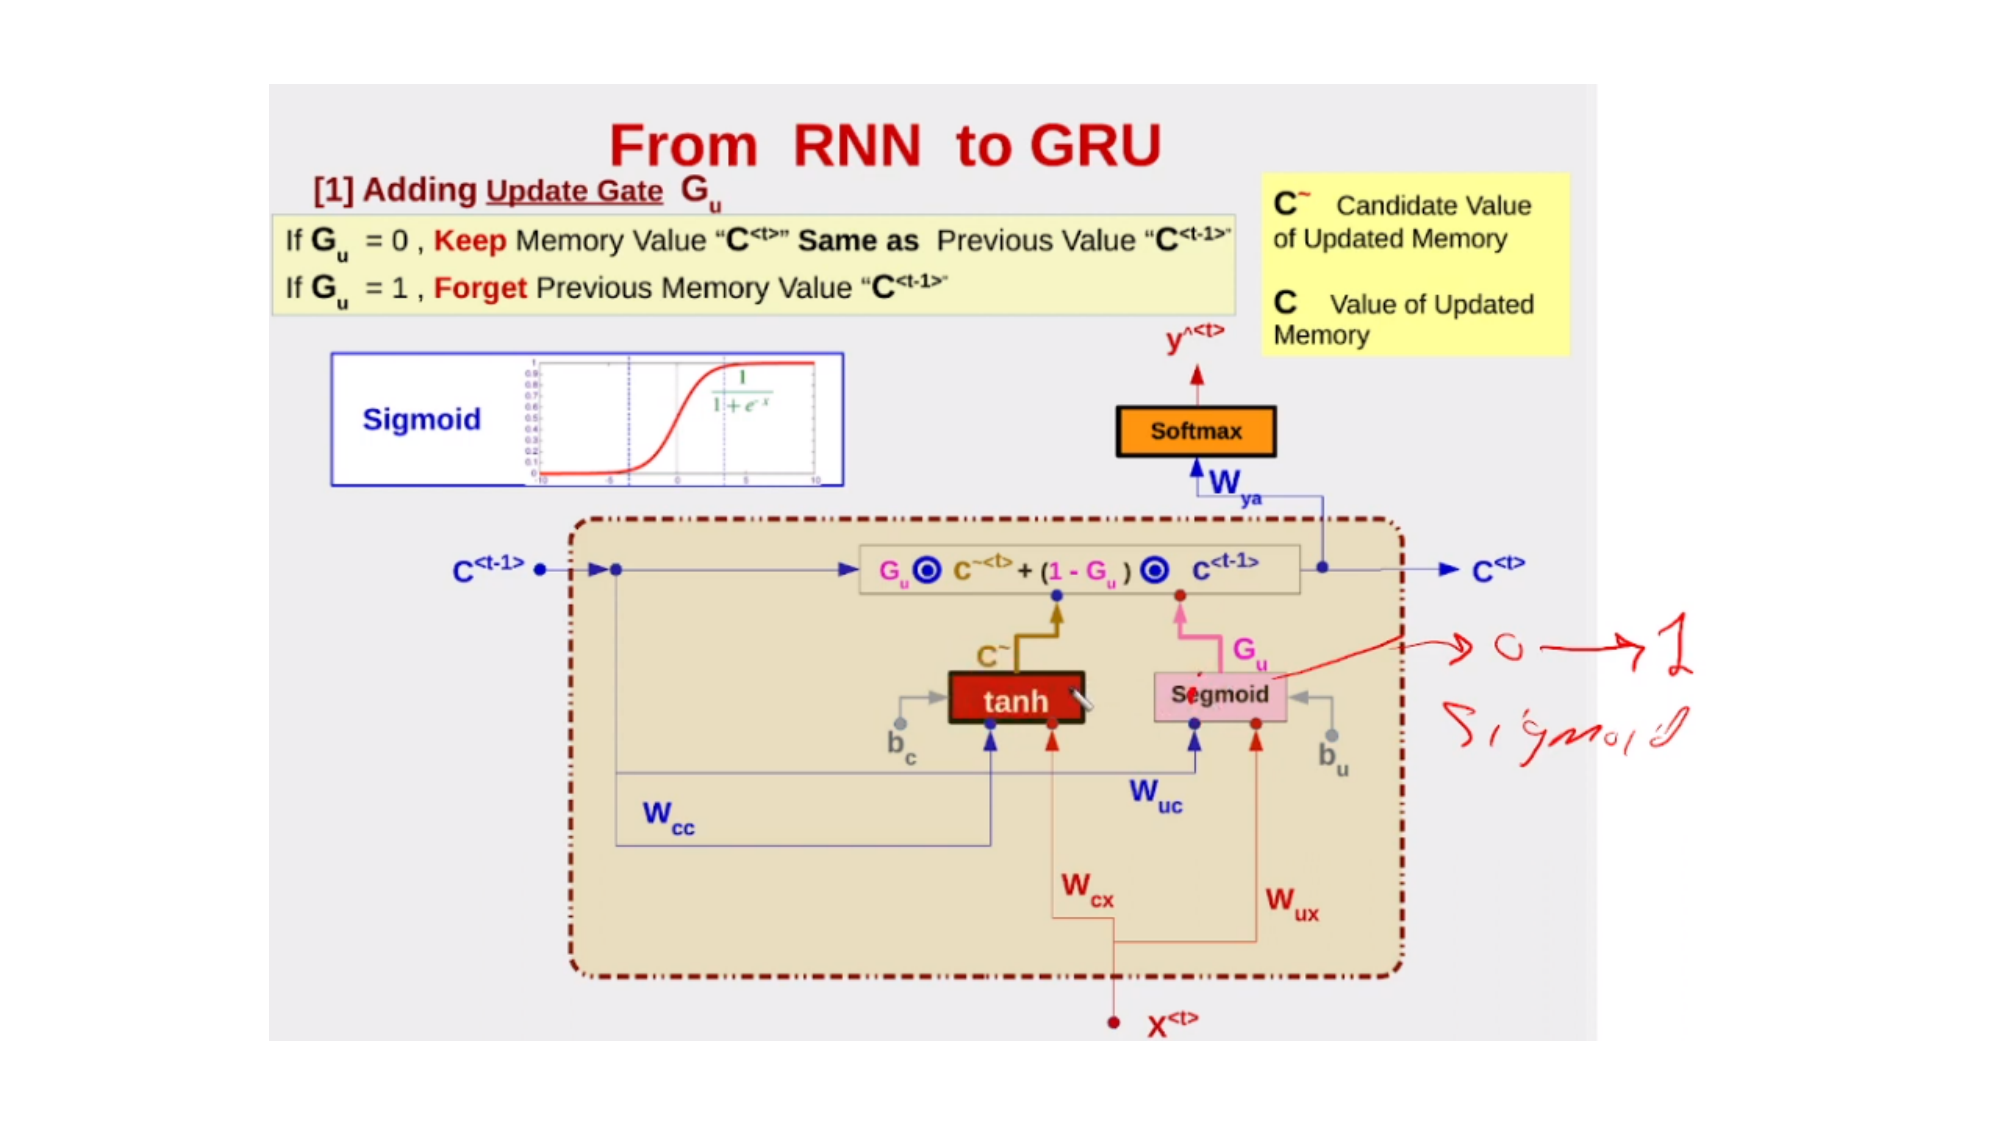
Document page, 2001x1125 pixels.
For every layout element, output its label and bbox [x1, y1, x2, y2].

picture [269, 84, 1731, 1041]
